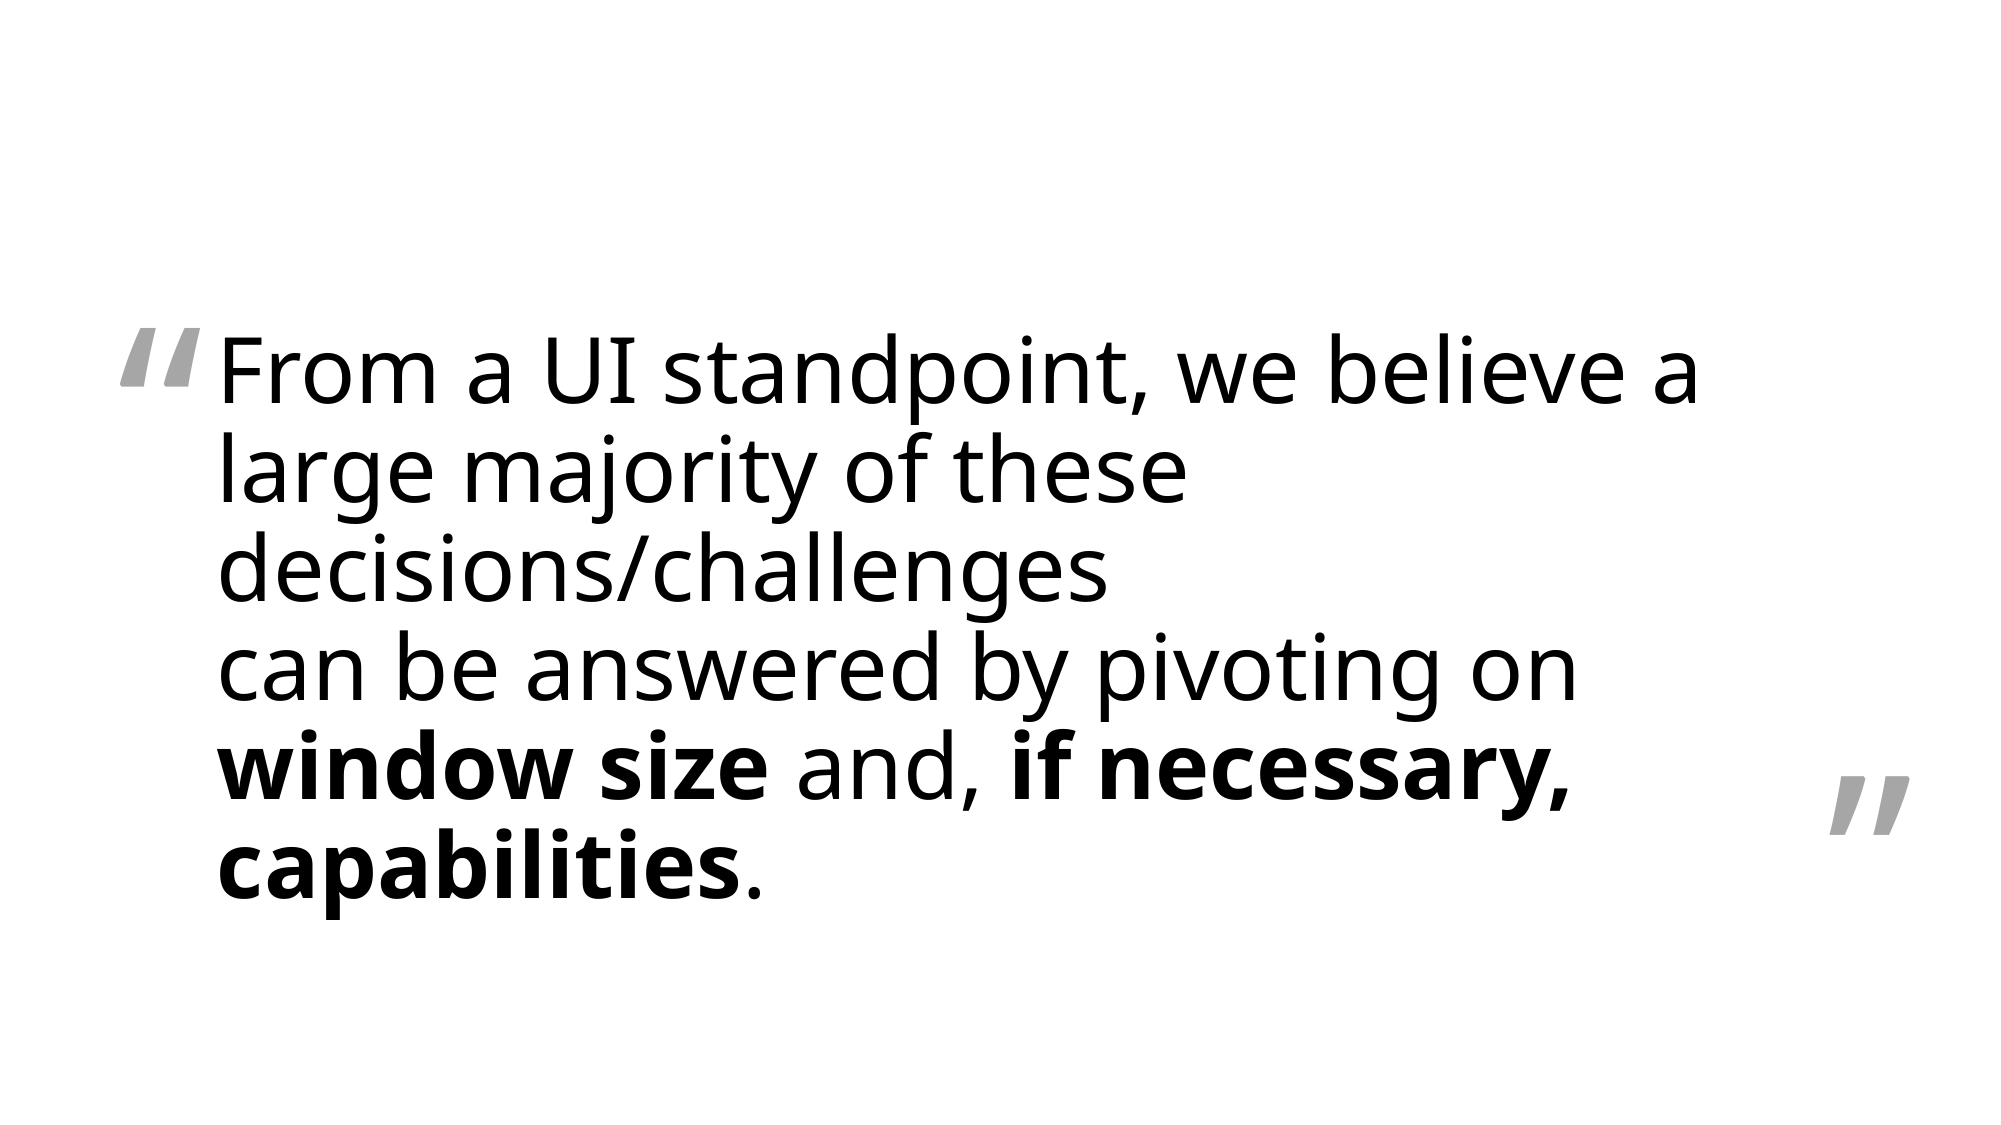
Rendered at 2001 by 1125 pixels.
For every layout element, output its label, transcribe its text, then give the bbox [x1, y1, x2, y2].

list From a UI standpoint, we believe a large majority of these decisions/challenges can be answered by pivoting on window size and, if necessary, capabilities. [201, 316, 1927, 1031]
text_box „ [1807, 557, 1937, 861]
text_box “ [102, 252, 219, 555]
